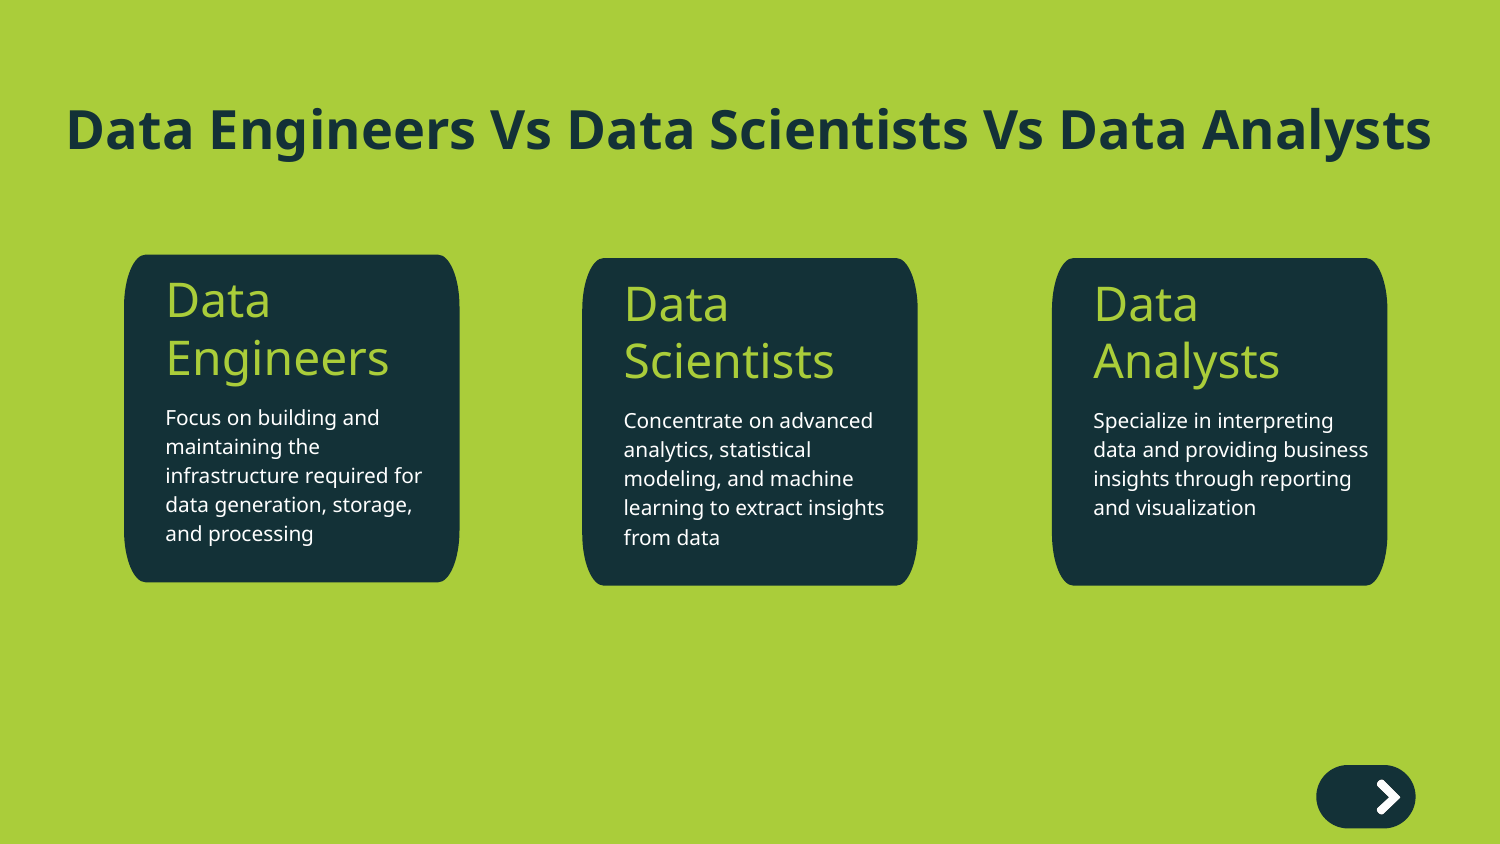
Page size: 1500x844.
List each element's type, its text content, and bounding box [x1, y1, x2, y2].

text_box Data Engineers Vs Data Scientists Vs Data Analysts [18, 99, 1482, 162]
text_box Data Scientists [623, 273, 907, 389]
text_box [1316, 746, 1416, 829]
text_box Data Analysts [1093, 273, 1376, 389]
text_box Data Engineers [165, 270, 448, 385]
text_box [582, 258, 918, 586]
text_box [1051, 258, 1388, 586]
text_box Focus on building and maintaining the infrastructure required for data generation, storage, and processing [165, 399, 448, 546]
text_box Specialize in interpreting data and providing business insights through reporting and visualization [1093, 403, 1376, 520]
text_box Concentrate on advanced analytics, statistical modeling, and machine learning to extract insights from data [623, 403, 907, 550]
text_box [124, 254, 460, 583]
